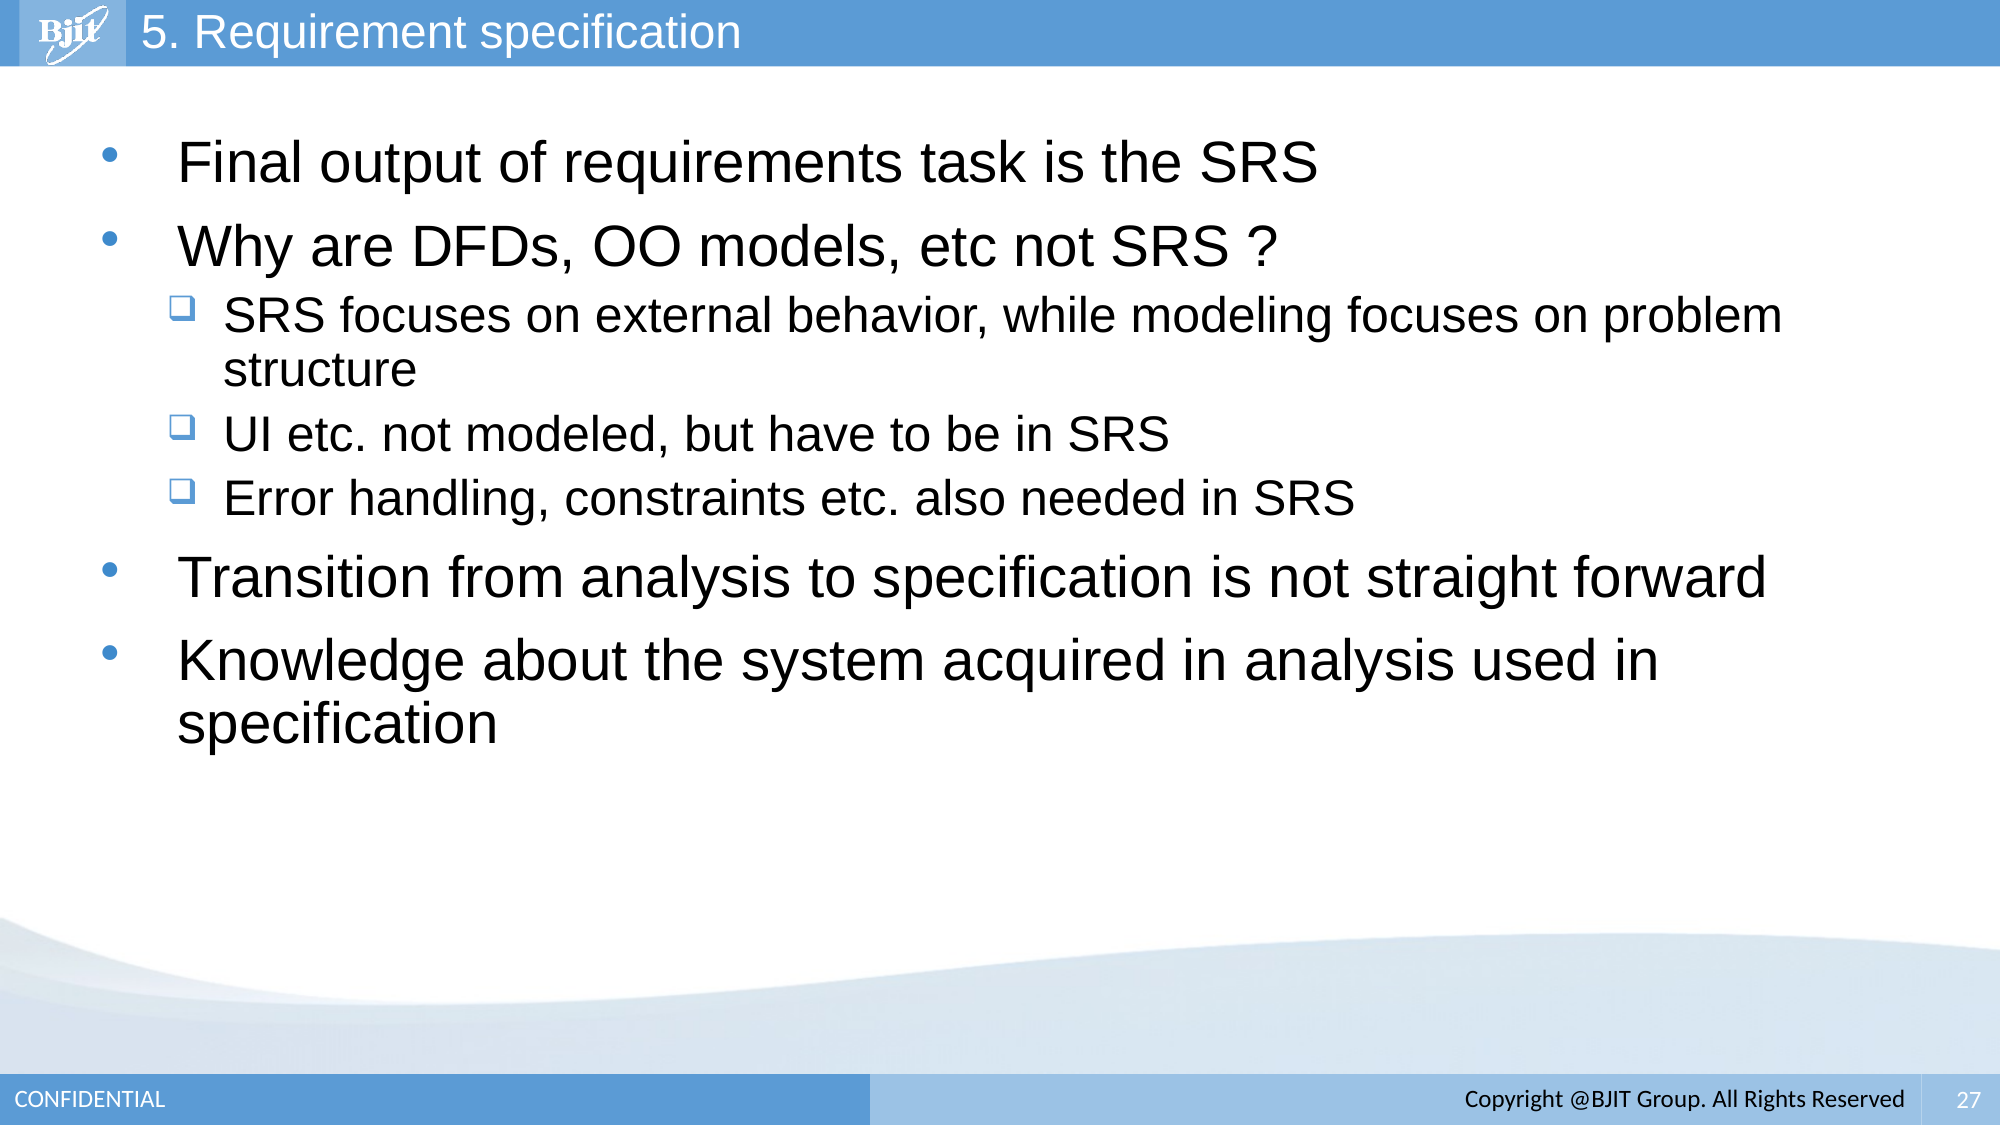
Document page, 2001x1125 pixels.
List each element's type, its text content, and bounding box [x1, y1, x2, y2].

picture [37, 0, 110, 71]
list Final output of requirements task is the SRS Why are DFDs, OO models, etc not SRS ? SRS focuses on external behavior, while modeling focuses on problem structure UI etc. not modeled, but have to be in SRS Error handling, constraints etc. also needed in SRS Transition from analysis to specification is not straight forward Knowledge about the system acquired in analysis used in specification [87, 125, 1923, 1025]
title 5. Requirement specification [125, 0, 1923, 67]
picture [0, 645, 2000, 1074]
